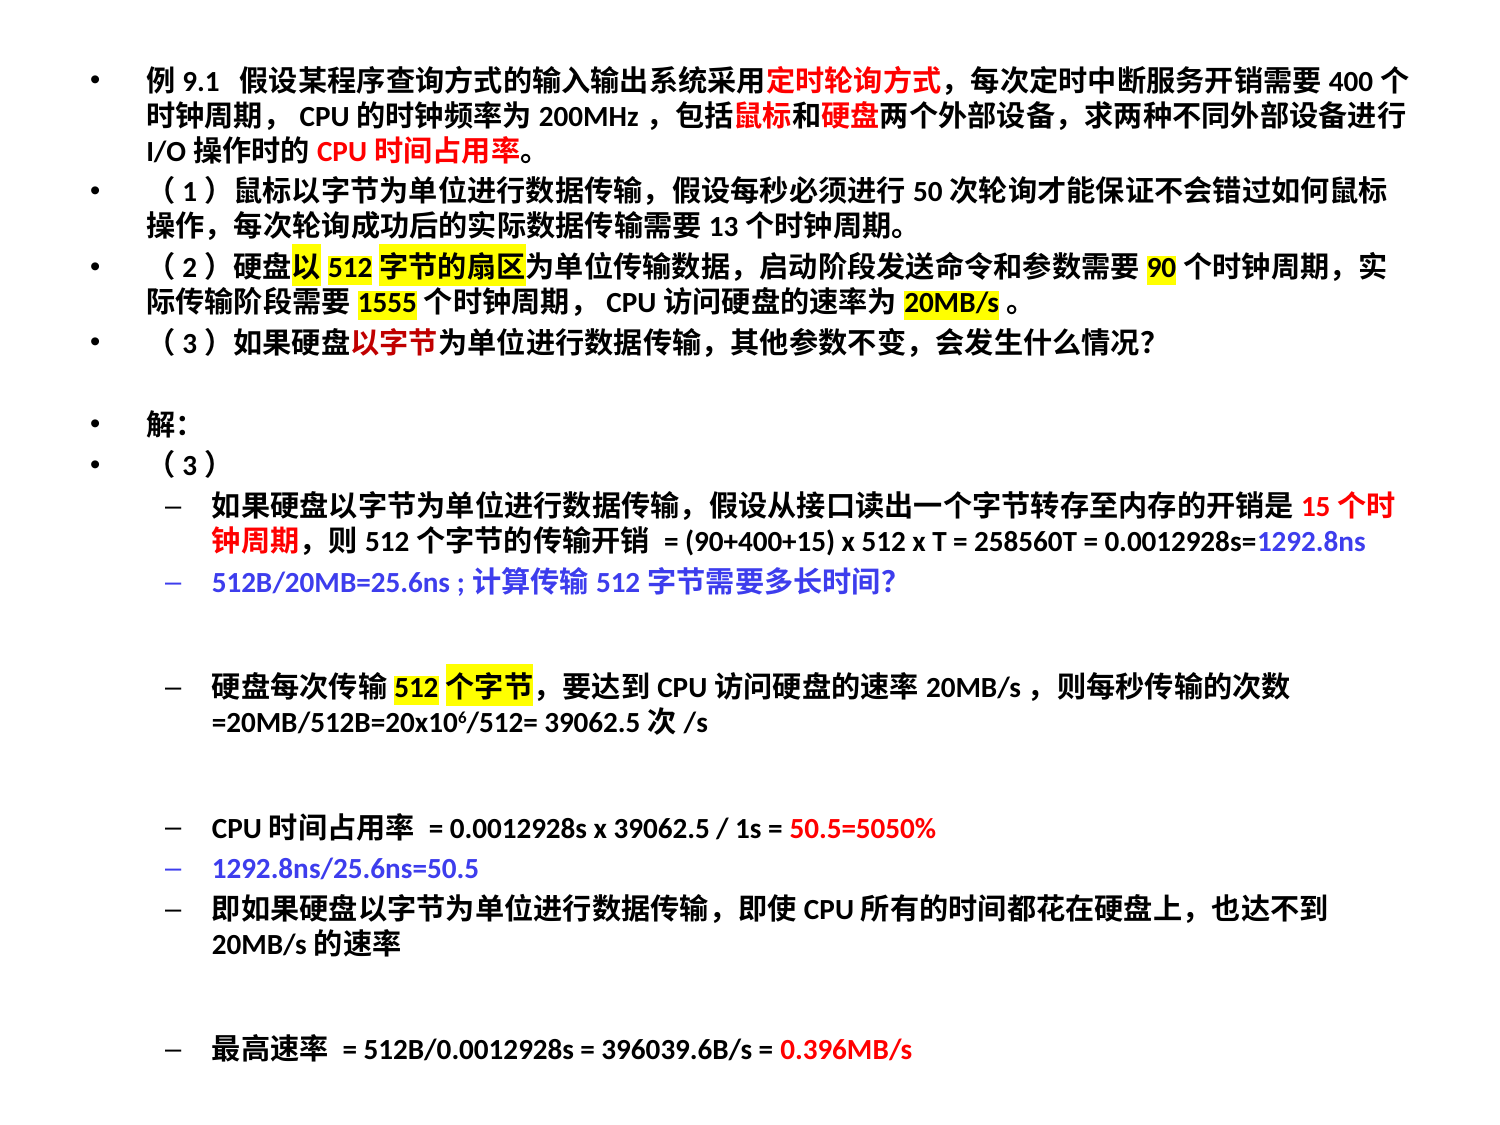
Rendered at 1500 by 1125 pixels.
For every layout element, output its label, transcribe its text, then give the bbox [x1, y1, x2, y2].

list 例9.1 假设某程序查询方式的输入输出系统采用定时轮询方式，每次定时中断服务开销需要400个时钟周期，CPU的时钟频率为200MHz，包括鼠标和硬盘两个外部设备，求两种不同外部设备进行I/O操作时的CPU时间占用率。 （1）鼠标以字节为单位进行数据传输，假设每秒必须进行50次轮询才能保证不会错过如何鼠标操作，每次轮询成功后的实际数据传输需要13个时钟周期。 （2）硬盘以512字节的扇区为单位传输数据，启动阶段发送命令和参数需要90个时钟周期，实际传输阶段需要1555个时钟周期，CPU访问硬盘的速率为20MB/s。 （3）如果硬盘以字节为单位进行数据传输，其他参数不变，会发生什么情况？ 解： （3） 如果硬盘以字节为单位进行数据传输，假设从接口读出一个字节转存至内存的开销是15个时钟周期，则512个字节的传输开销 = (90+400+15) x 512 x T = 258560T = 0.0012928s=1292.8ns 512B/20MB=25.6ns ;计算传输512字节需要多长时间？ 硬盘每次传输512个字节，要达到CPU访问硬盘的速率20MB/s，则每秒传输的次数=20MB/512B=20x106/512= 39062.5次/s CPU时间占用率 = 0.0012928s x 39062.5 / 1s = 50.5=5050% 1292.8ns/25.6ns=50.5 即如果硬盘以字节为单位进行数据传输，即使CPU所有的时间都花在硬盘上，也达不到20MB/s的速率 最高速率 = 512B/0.0012928s = 396039.6B/s = 0.396MB/s [75, 54, 1425, 797]
